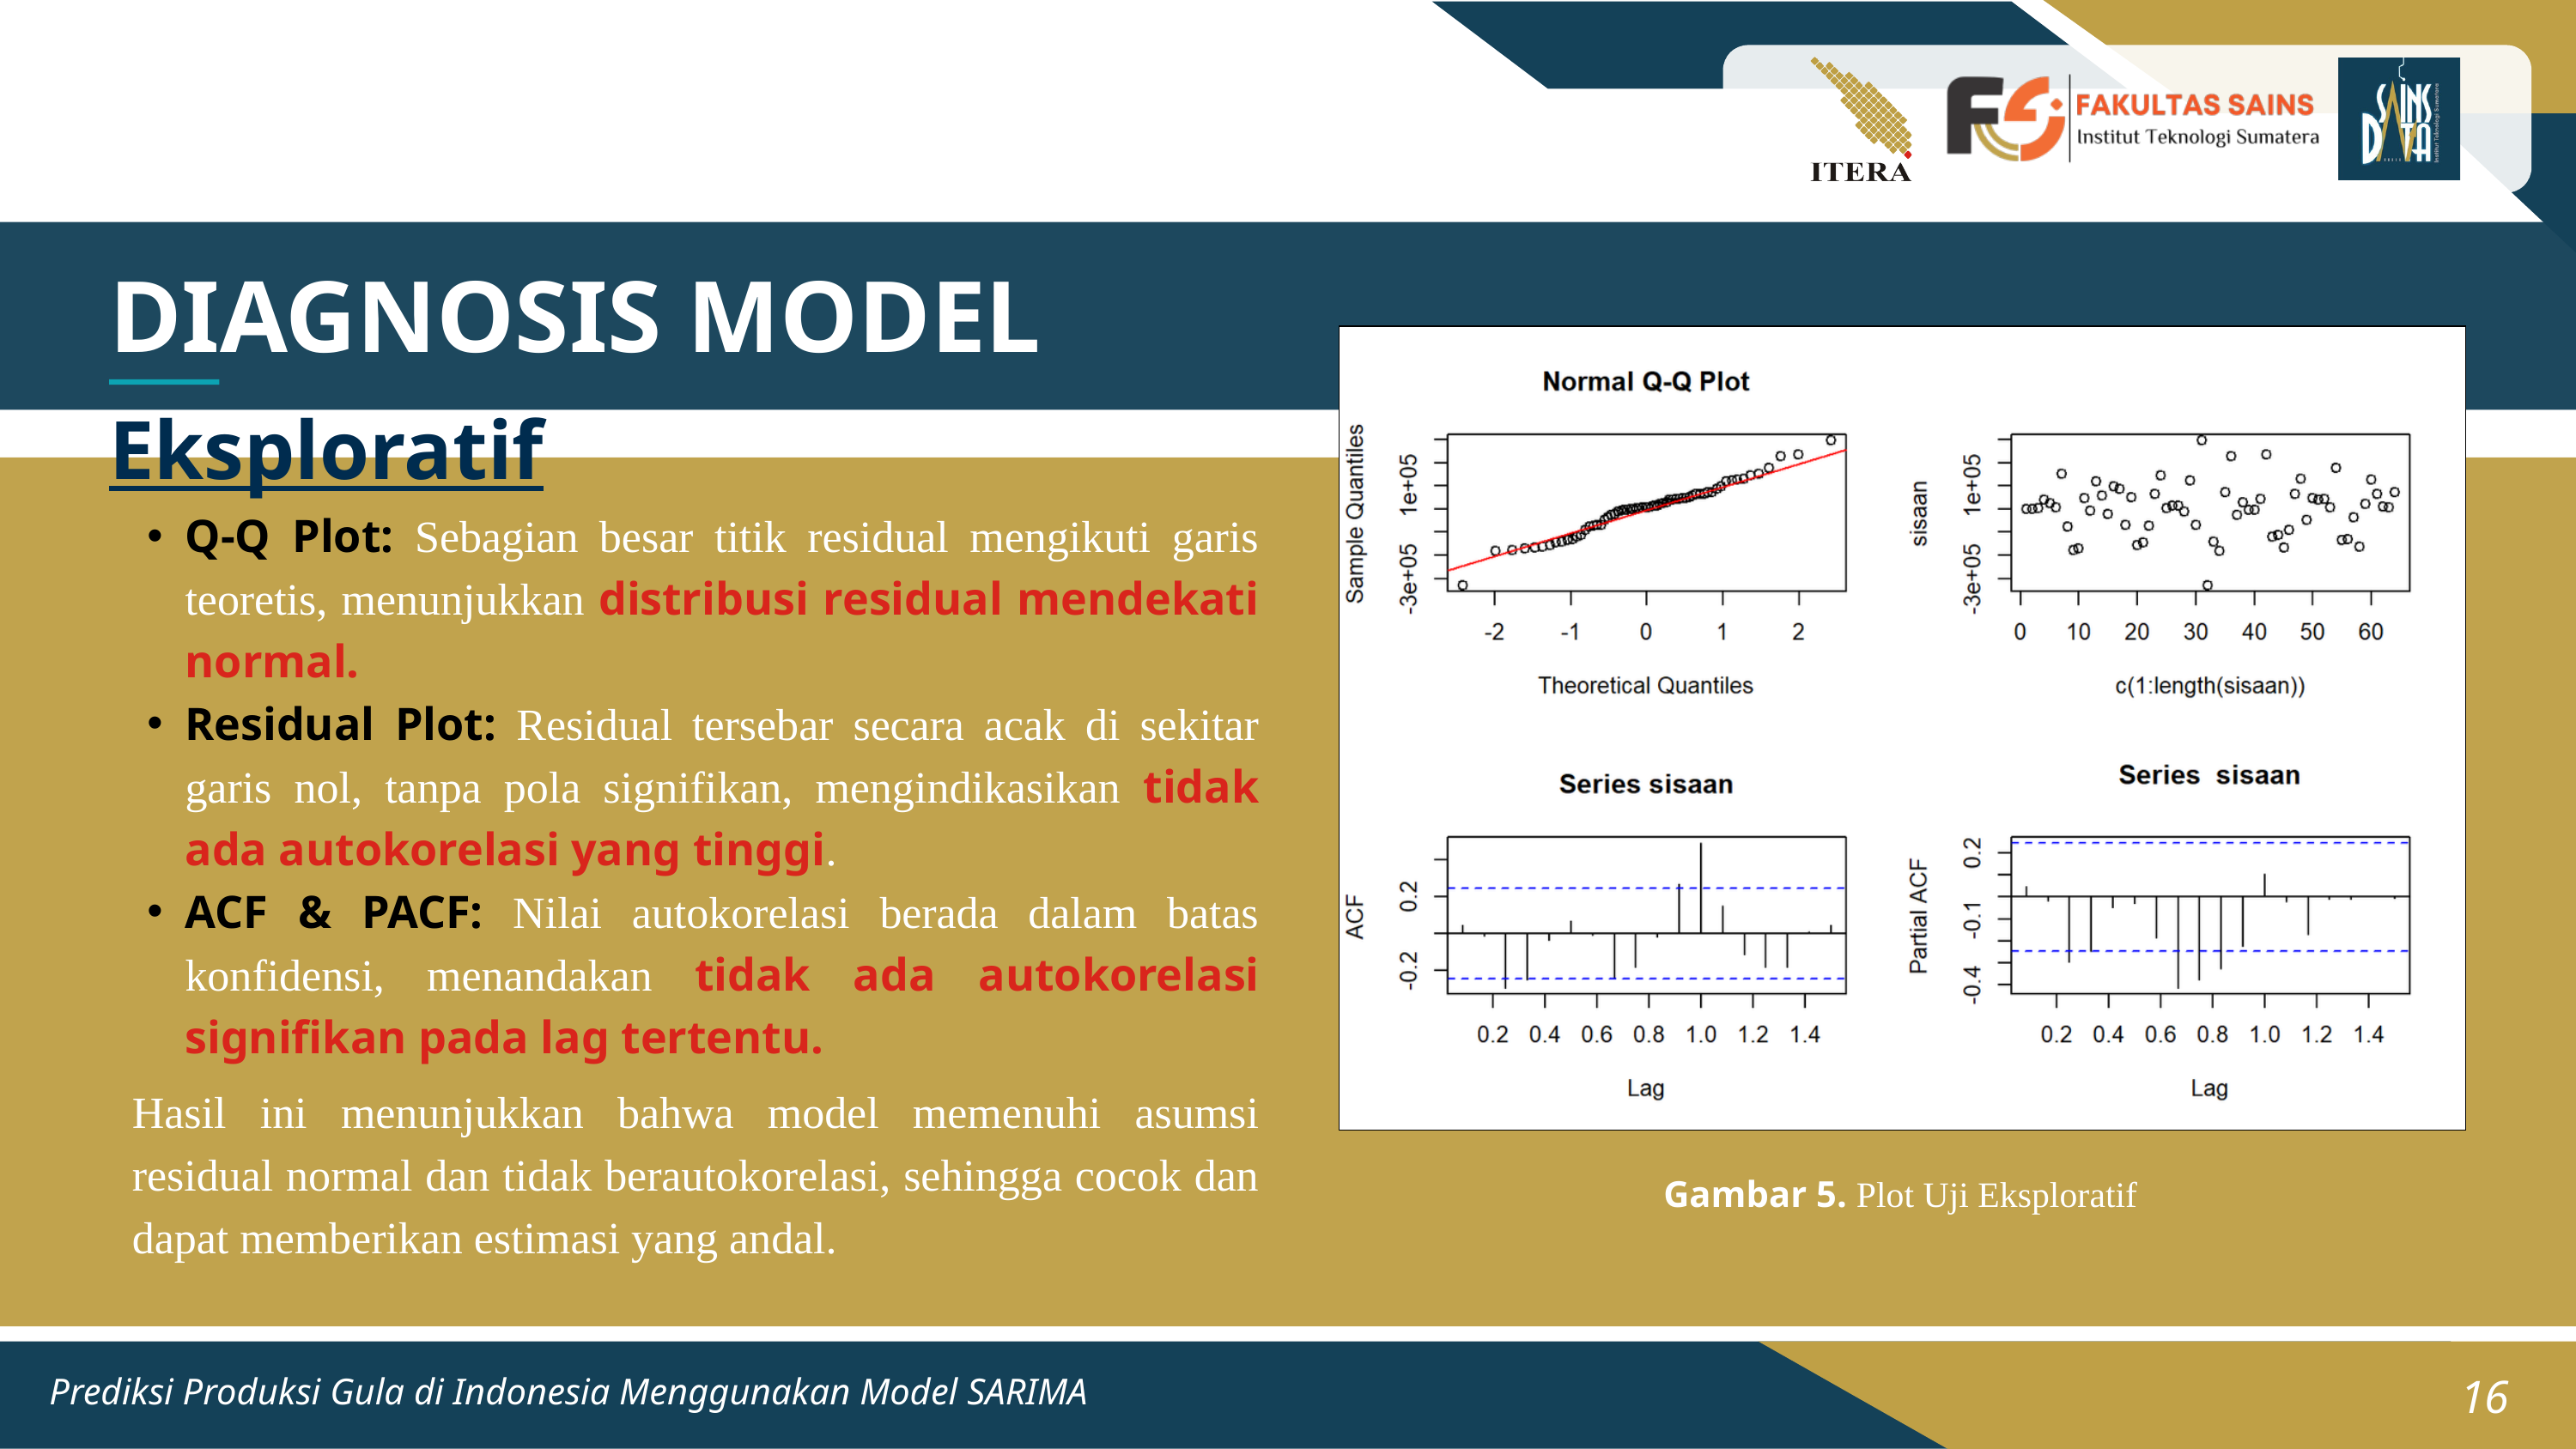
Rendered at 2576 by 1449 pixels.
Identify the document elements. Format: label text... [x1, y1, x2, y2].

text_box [0, 221, 2576, 410]
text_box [0, 457, 2576, 1327]
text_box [1794, 52, 2461, 186]
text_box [1758, 1341, 2576, 1449]
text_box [1431, 1, 2128, 89]
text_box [2347, 123, 2576, 266]
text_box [2126, 0, 2576, 114]
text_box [0, 1341, 1758, 1449]
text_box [1722, 45, 2532, 193]
text_box [1339, 420, 2466, 454]
text_box Eksploratif [109, 420, 1334, 454]
